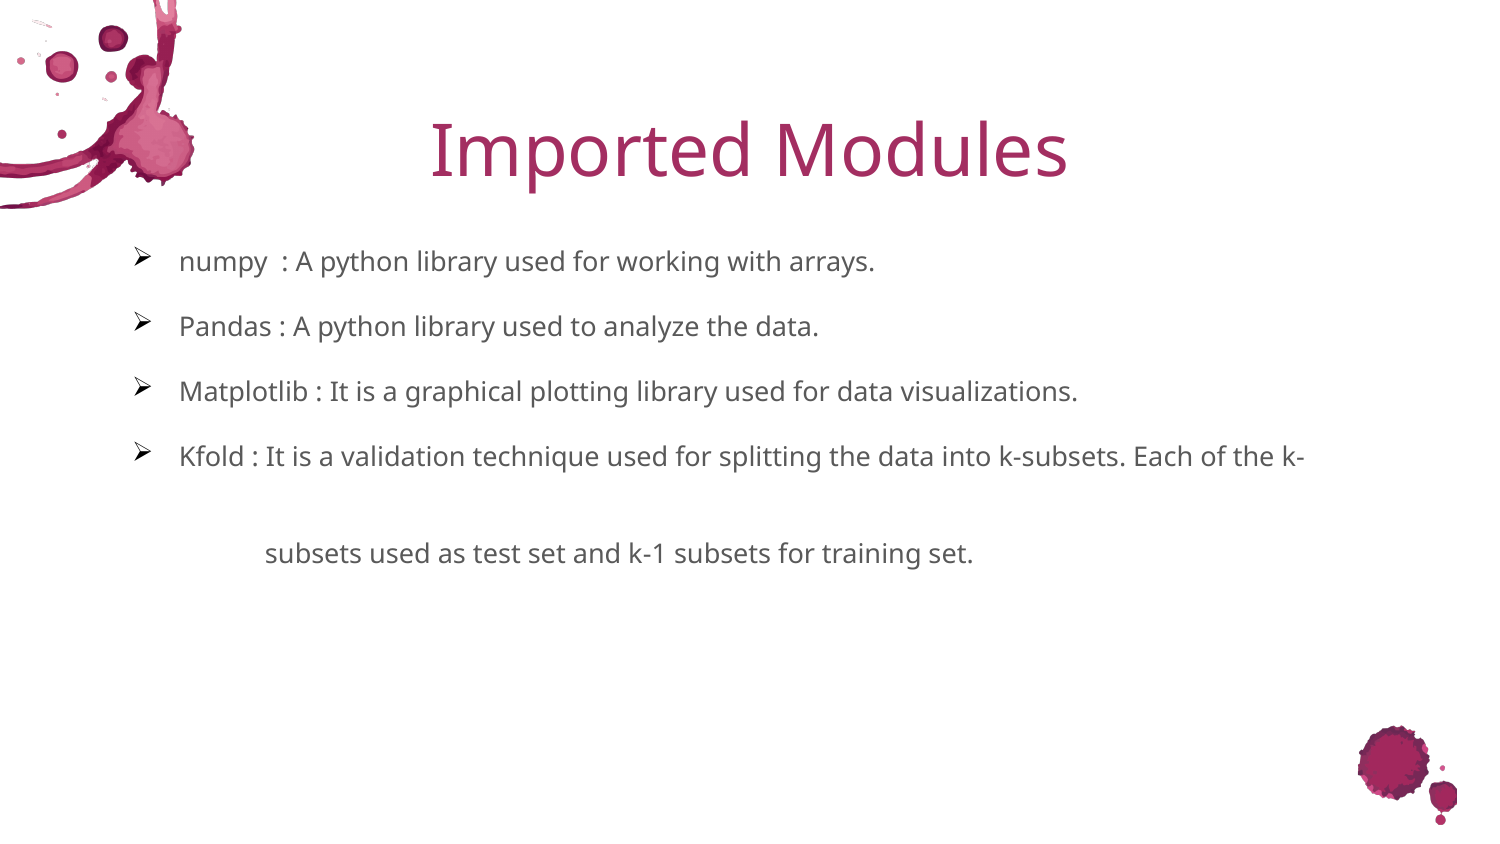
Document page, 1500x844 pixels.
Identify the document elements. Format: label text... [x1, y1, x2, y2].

picture [1358, 726, 1457, 825]
title Imported Modules [116, 88, 1383, 182]
list numpy : A python library used for working with arrays. Pandas : A python library used to analyze the data. Matplotlib : It is a graphical plotting library used for data visualizations. Kfold : It is a validation technique used for splitting the data into k-subsets. Each of the k- subsets used as test set and k-1 subsets for training set. [116, 229, 1383, 755]
picture [0, 0, 206, 209]
